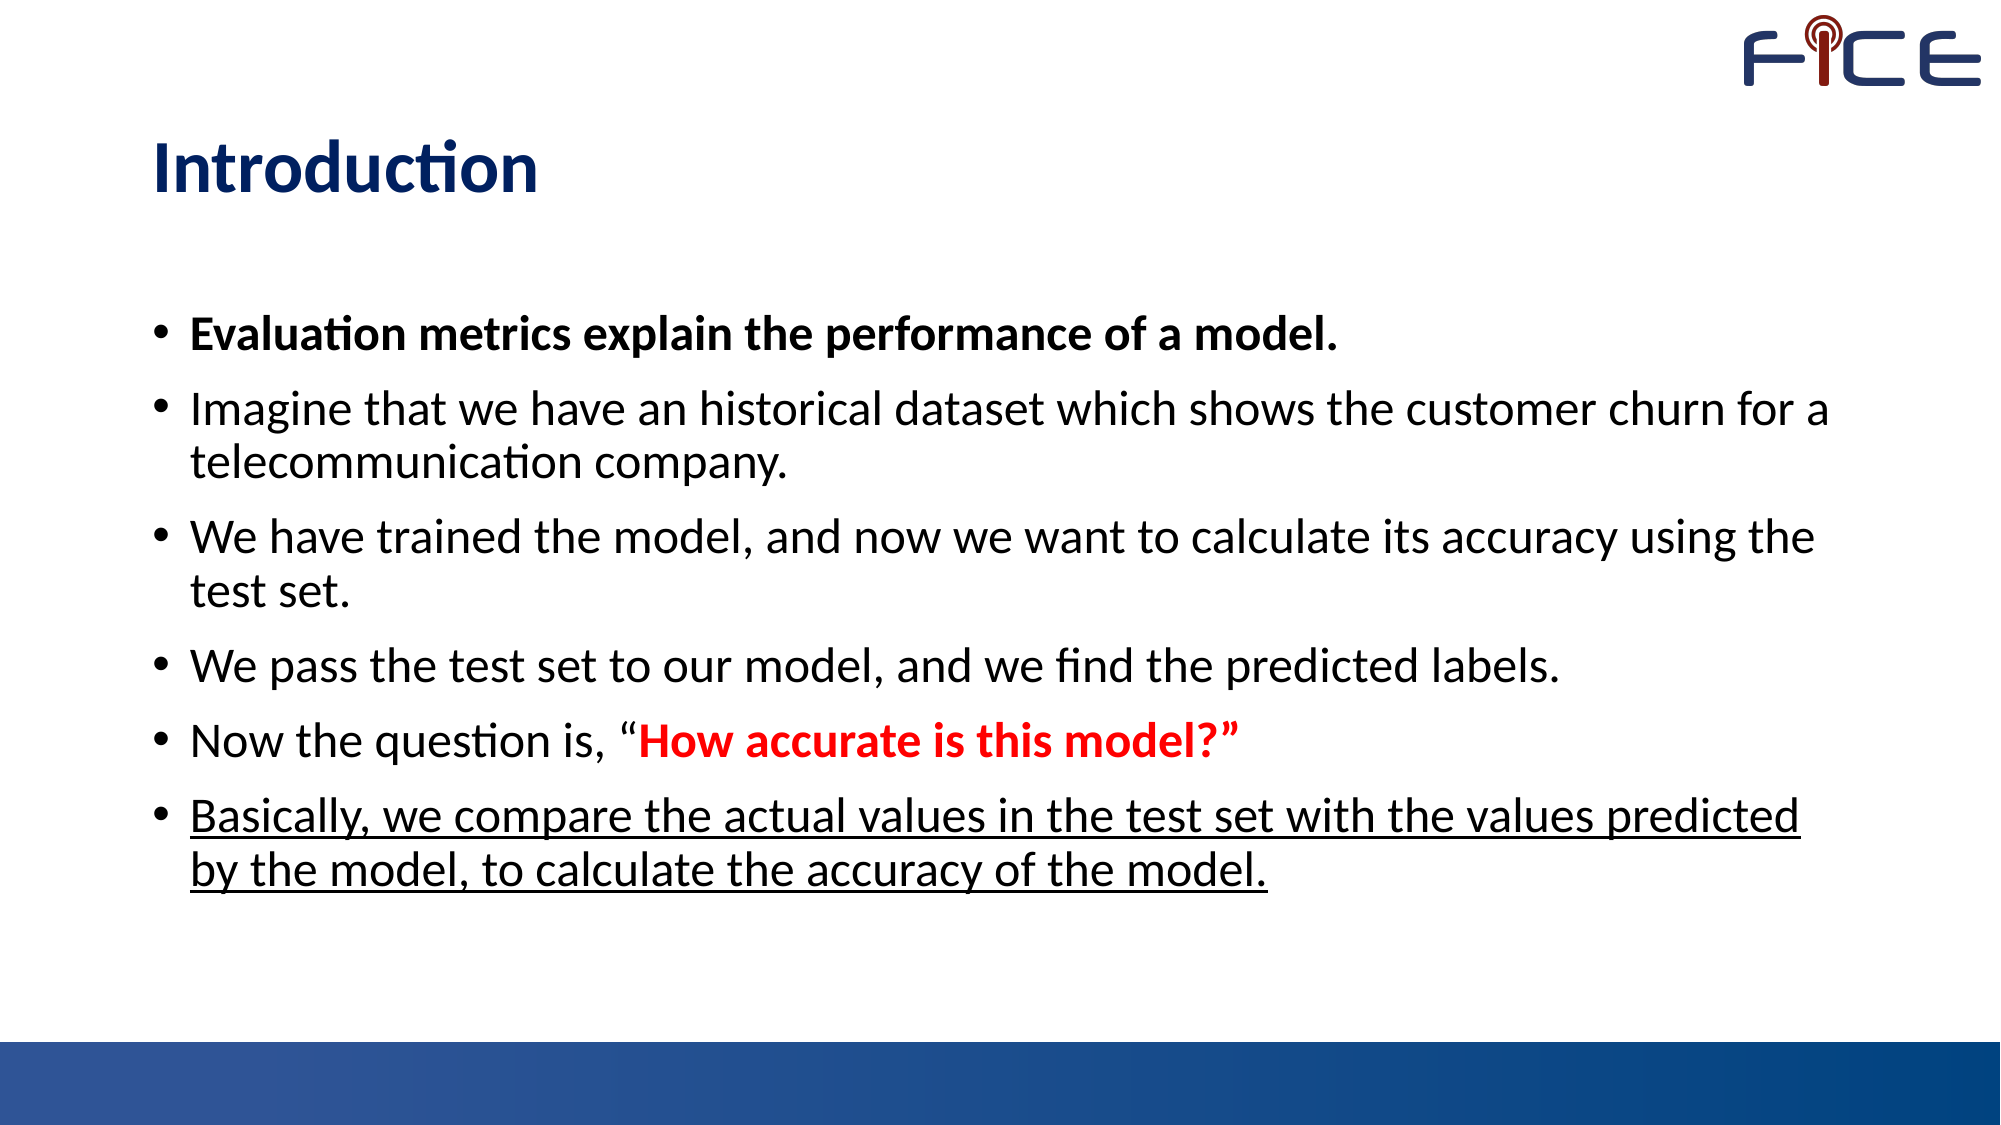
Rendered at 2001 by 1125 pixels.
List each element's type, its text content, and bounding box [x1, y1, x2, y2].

list Evaluation metrics explain the performance of a model. Imagine that we have an historical dataset which shows the customer churn for a telecommunication company. We have trained the model, and now we want to calculate its accuracy using the test set. We pass the test set to our model, and we find the predicted labels. Now the question is, “How accurate is this model?” Basically, we compare the actual values in the test set with the values predicted by the model, to calculate the accuracy of the model. [137, 299, 1863, 1014]
title Introduction [137, 59, 1863, 278]
picture [1744, 15, 1981, 86]
